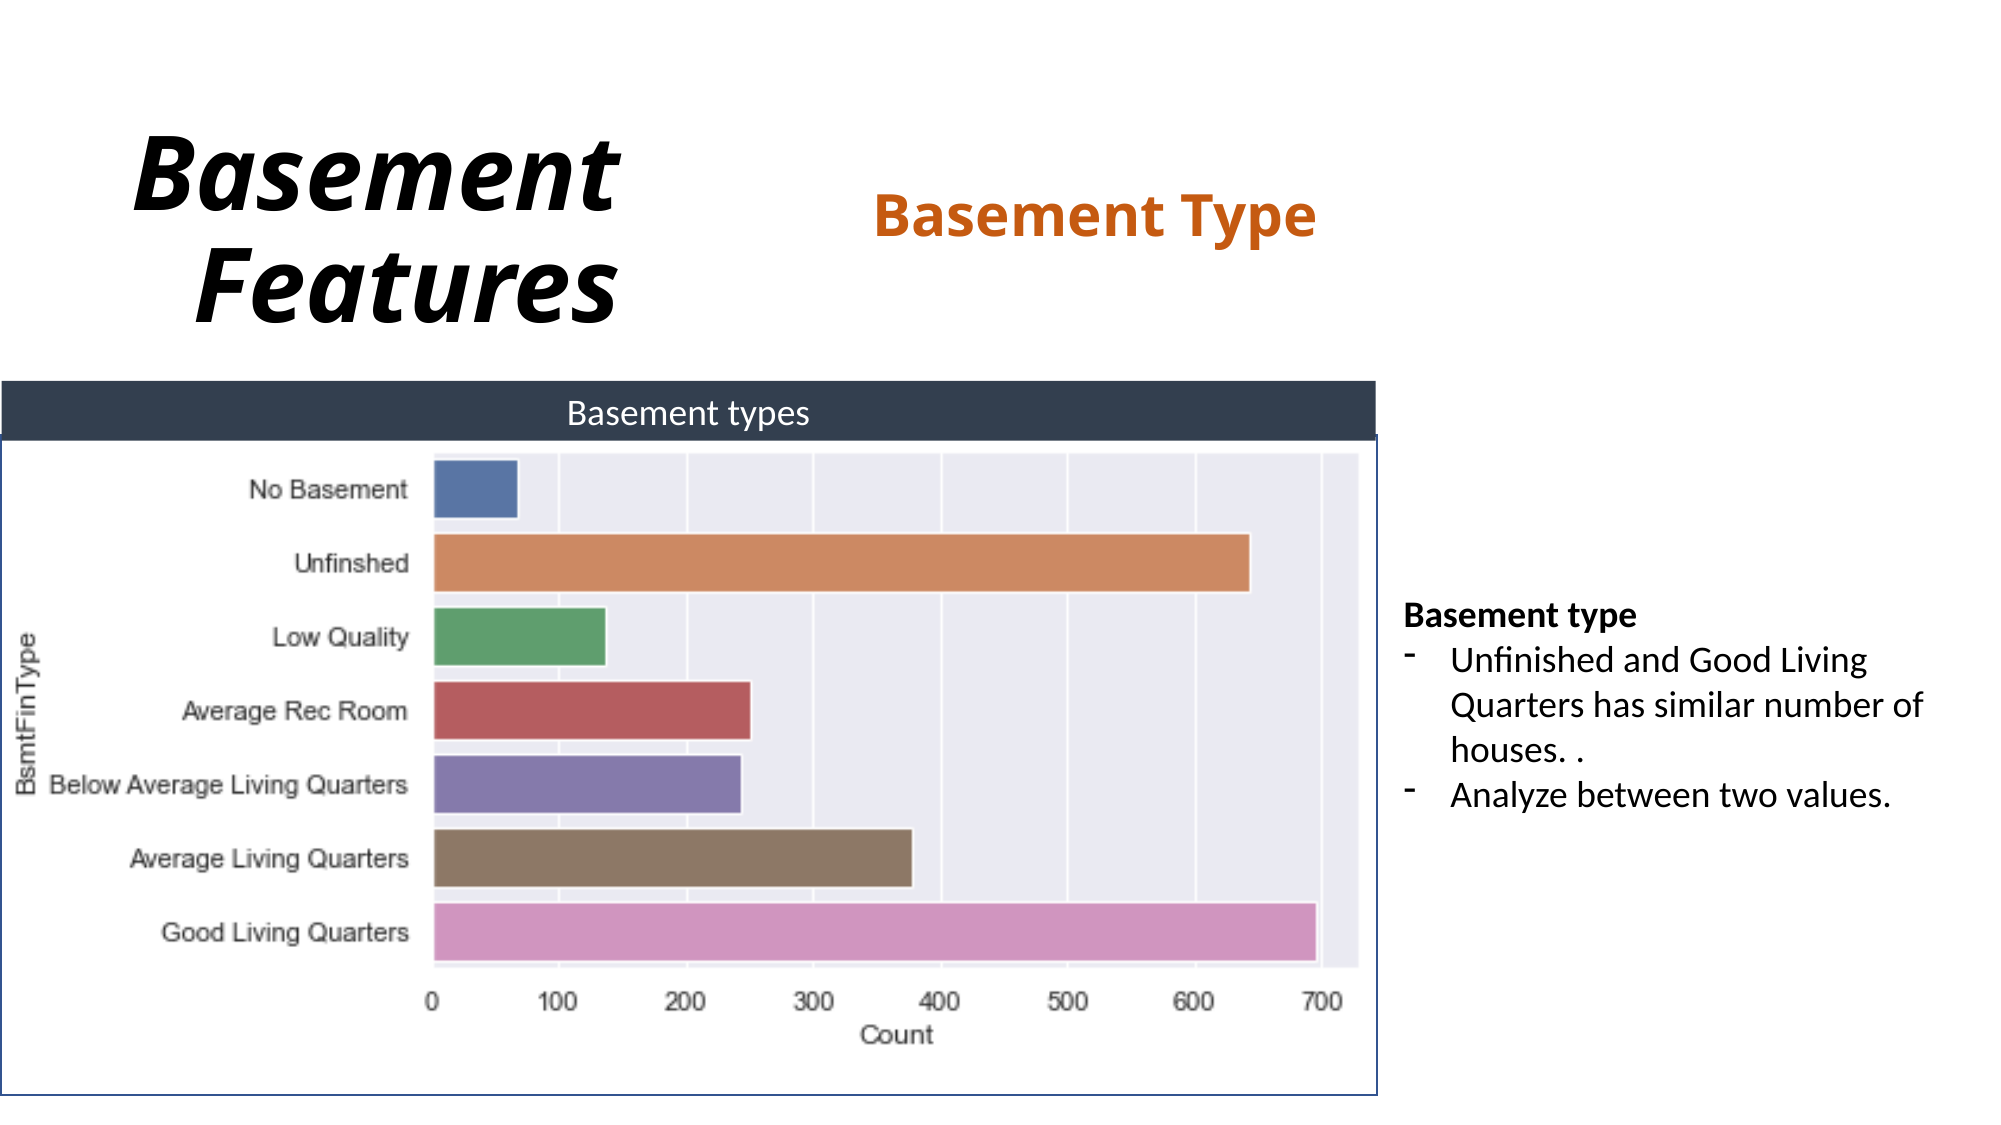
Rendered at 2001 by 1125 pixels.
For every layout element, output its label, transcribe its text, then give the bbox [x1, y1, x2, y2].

picture [0, 435, 1376, 1066]
text_box Basement types [1, 380, 1376, 435]
text_box Basement Features [110, 106, 704, 359]
text_box Basement type Unfinished and Good Living Quarters has similar number of houses. . Analyze between two values. [1388, 582, 1998, 823]
text_box Basement Type [857, 128, 1884, 307]
text_box [0, 434, 1378, 1096]
